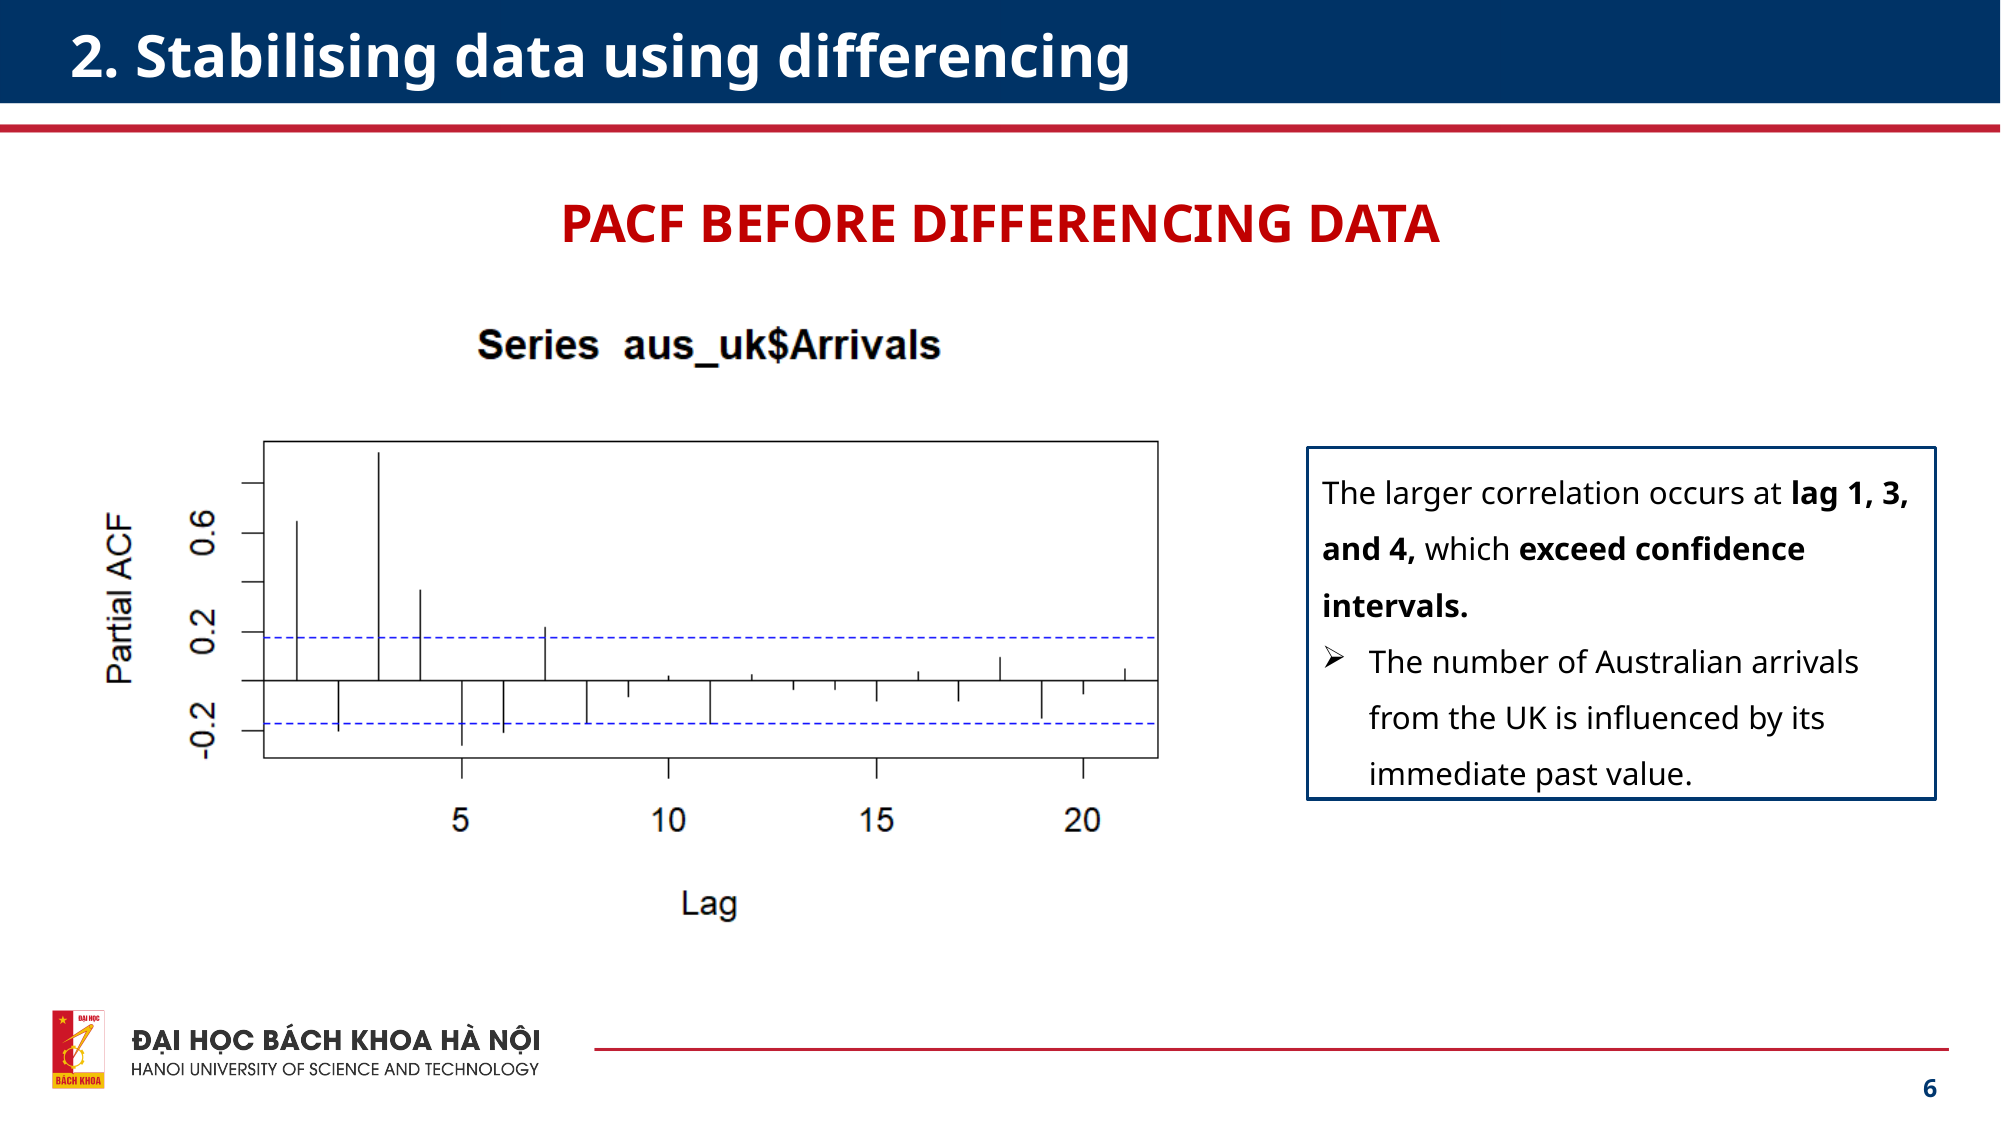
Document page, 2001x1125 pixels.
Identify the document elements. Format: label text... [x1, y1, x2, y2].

title 2. Stabilising data using differencing [55, 20, 1945, 92]
slide_number 6 [1502, 1065, 1953, 1125]
picture [0, 0, 2001, 1125]
text_box The larger correlation occurs at lag 1, 3, and 4, which exceed confidence intervals. The number of Australian arrivals from the UK is influenced by its immediate past value. [1307, 447, 1936, 800]
text_box PACF BEFORE DIFFERENCING DATA [429, 173, 1571, 260]
